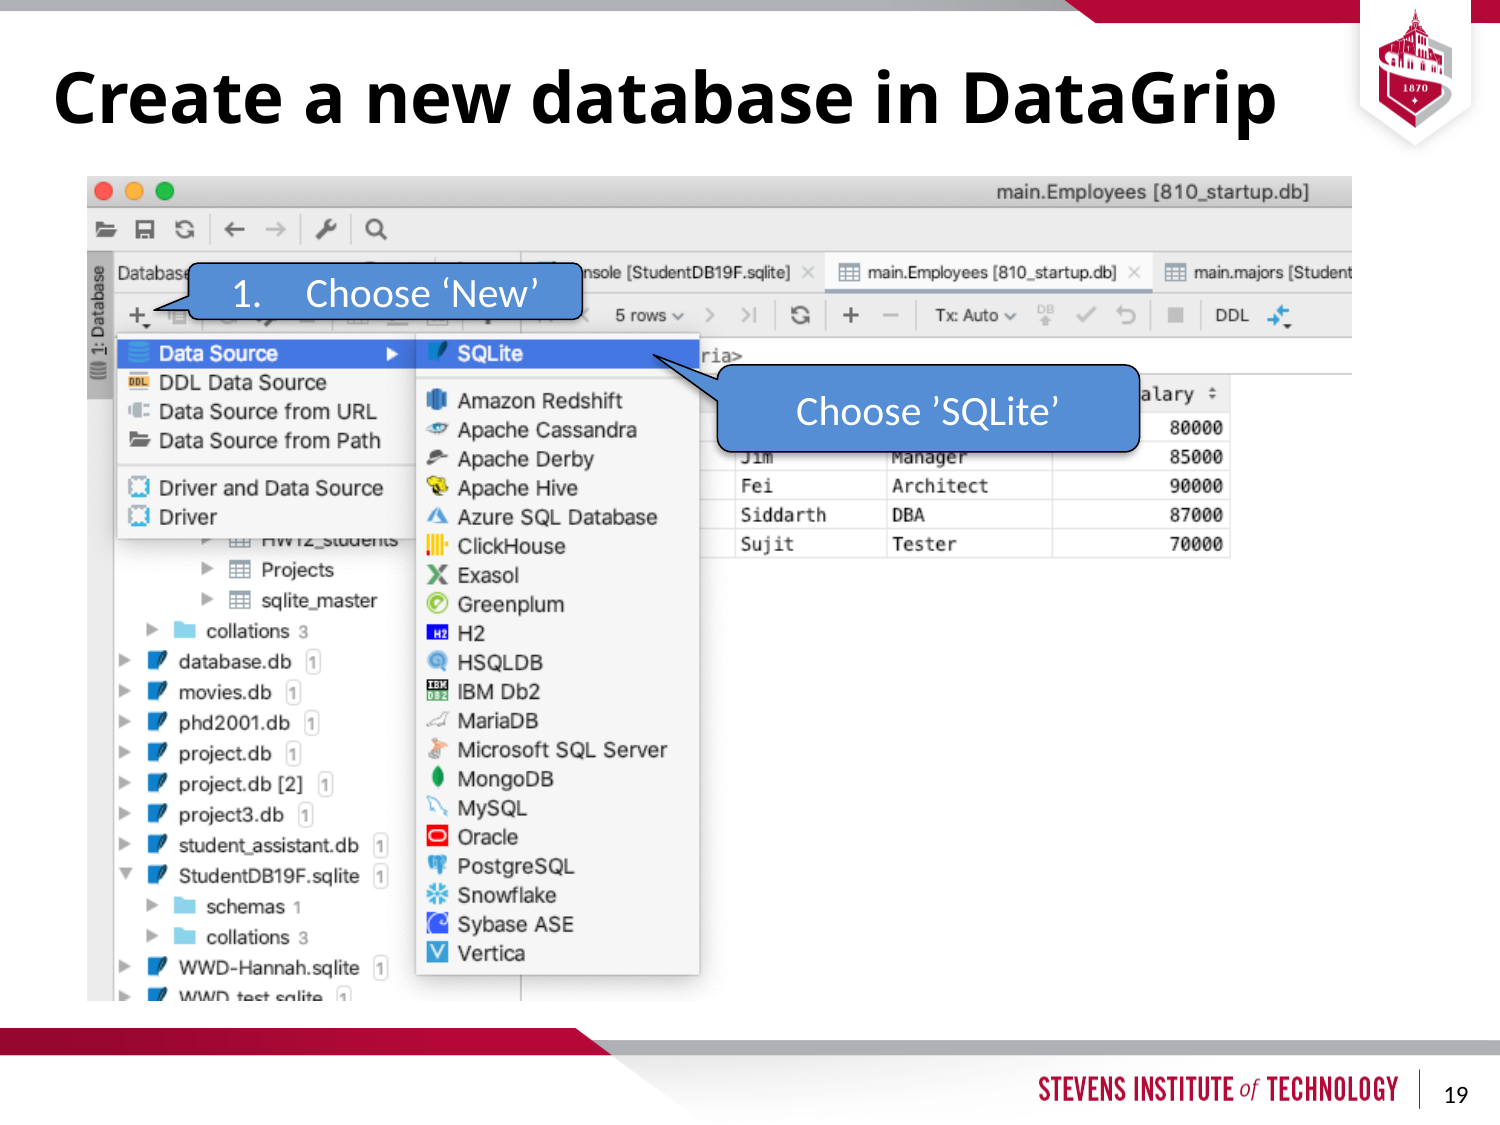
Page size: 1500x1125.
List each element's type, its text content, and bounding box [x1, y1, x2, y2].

title Create a new database in DataGrip [37, 45, 1338, 150]
picture [87, 176, 1352, 1002]
picture [0, 1028, 1500, 1125]
picture [0, 0, 1500, 160]
slide_number 19 [1428, 1071, 1490, 1108]
